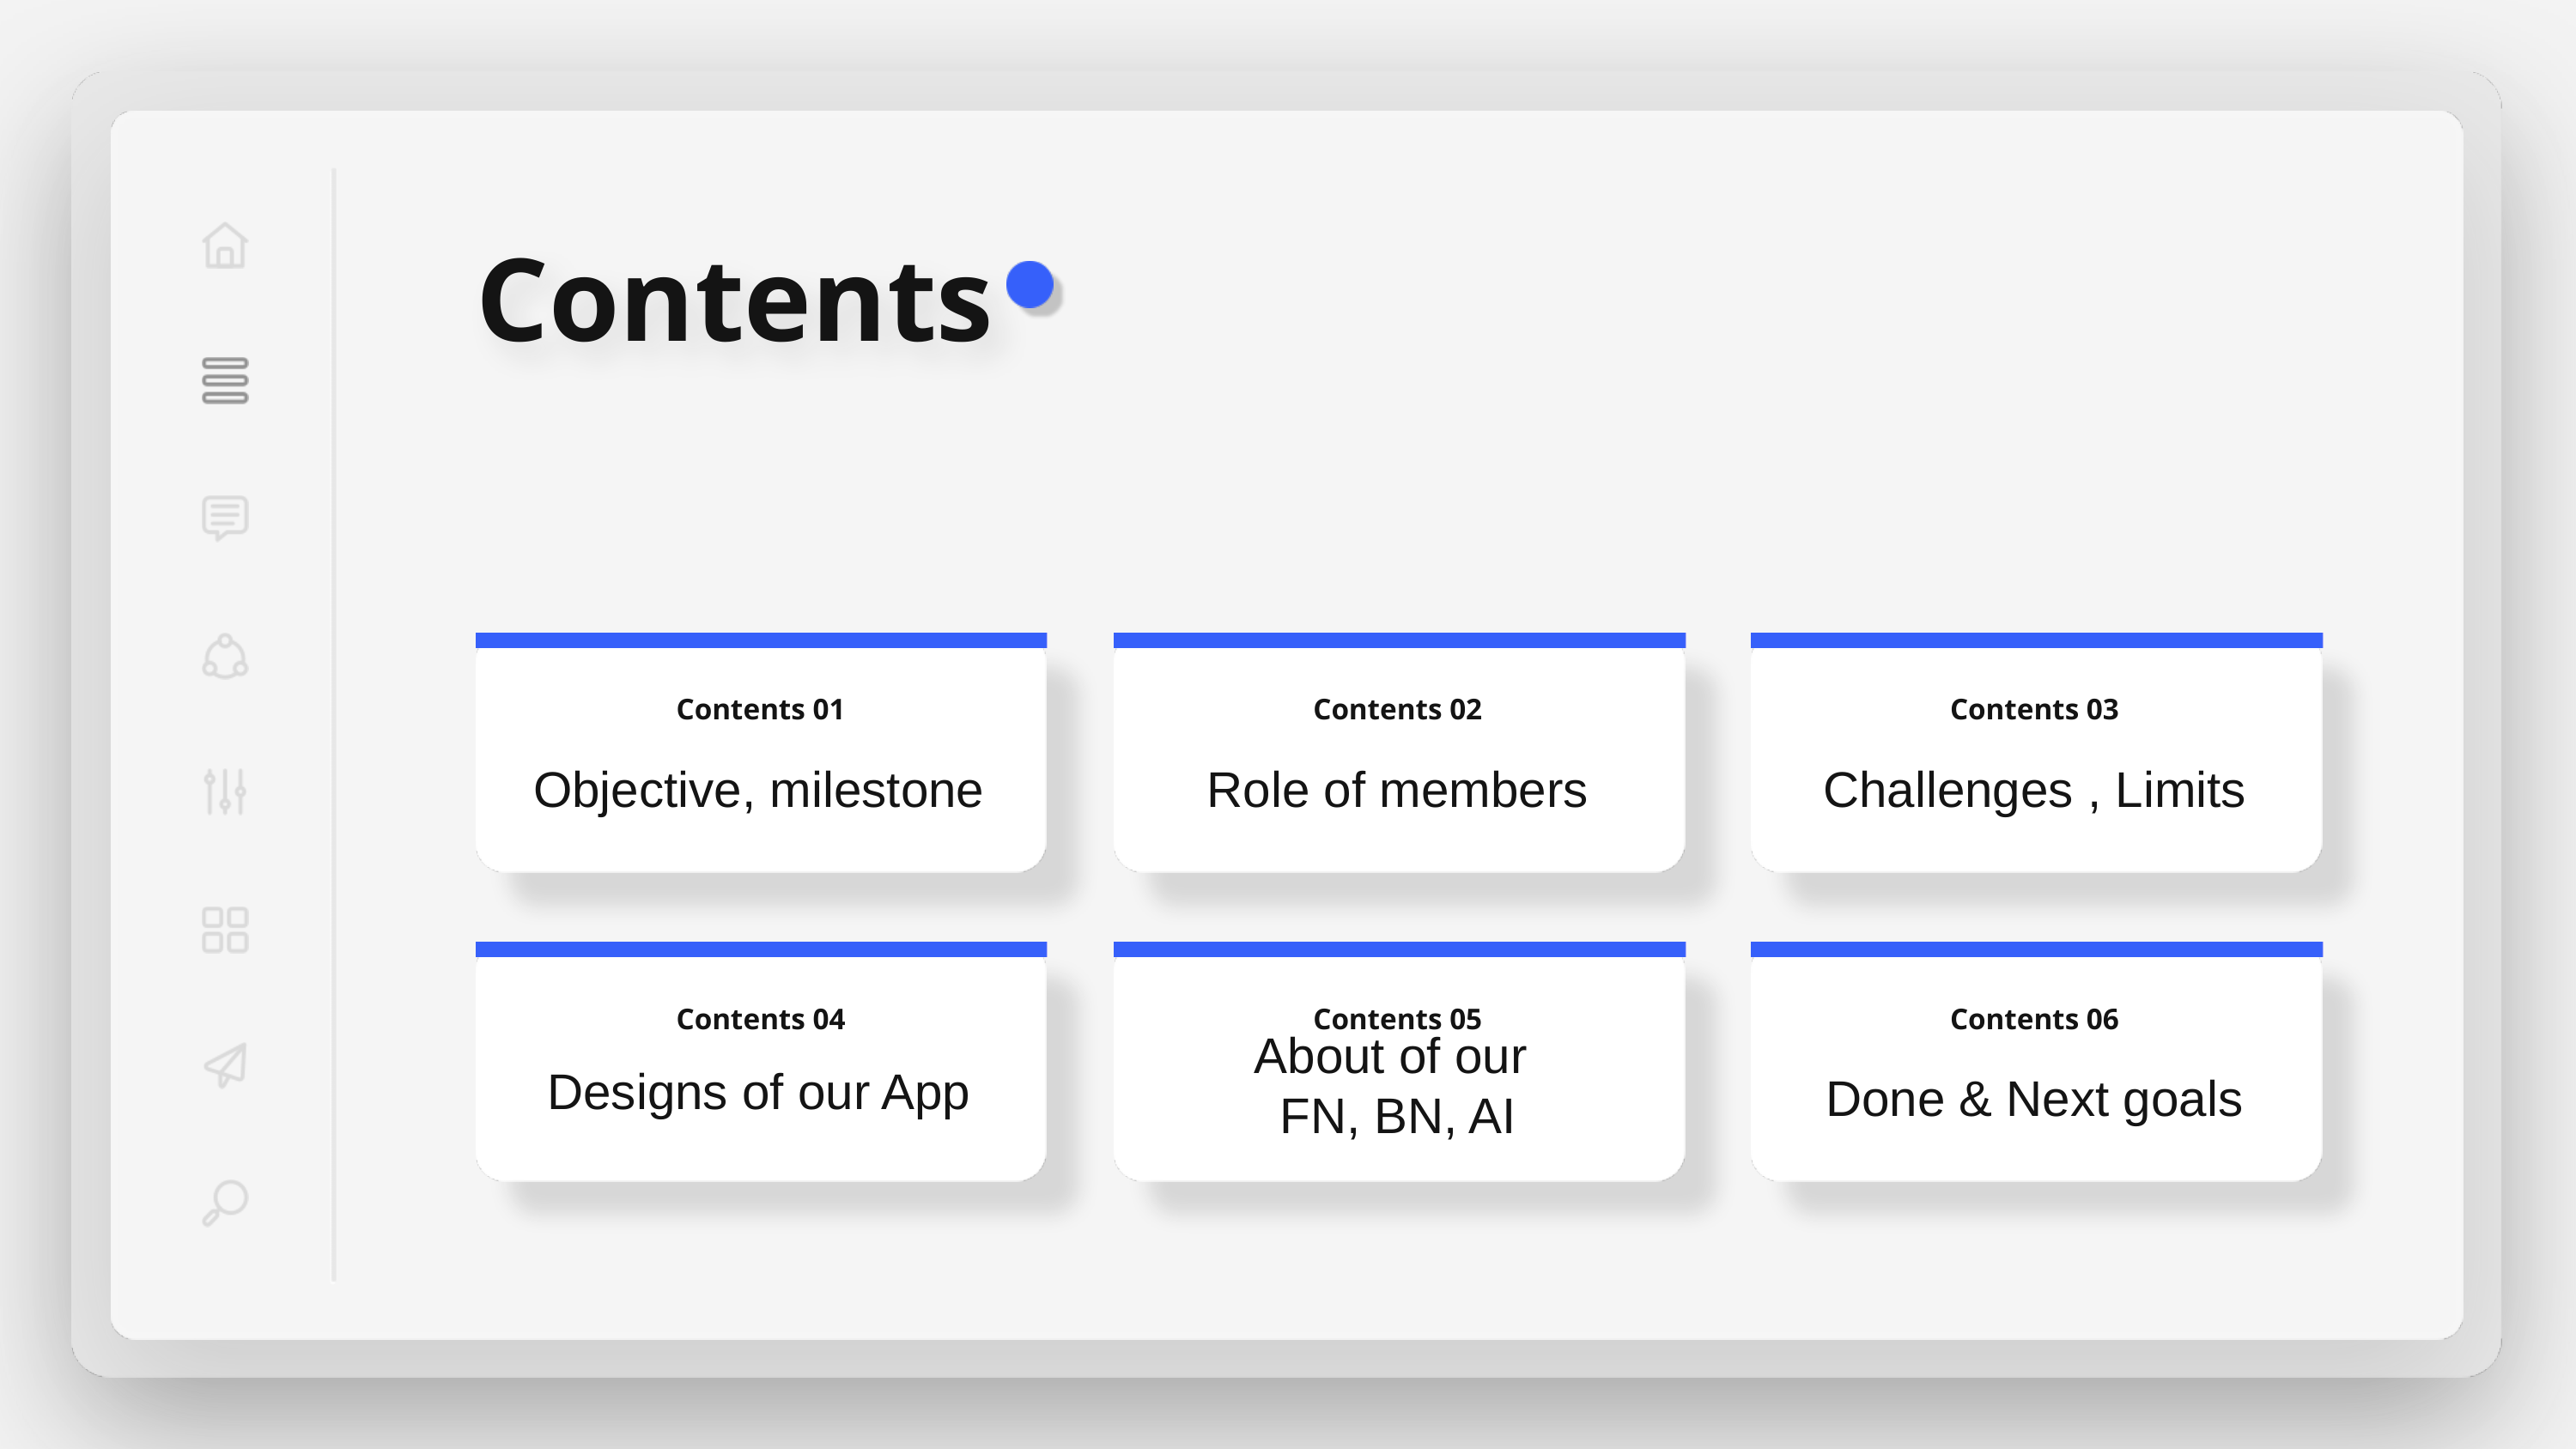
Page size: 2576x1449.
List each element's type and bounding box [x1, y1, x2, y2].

picture [0, 71, 2503, 1378]
